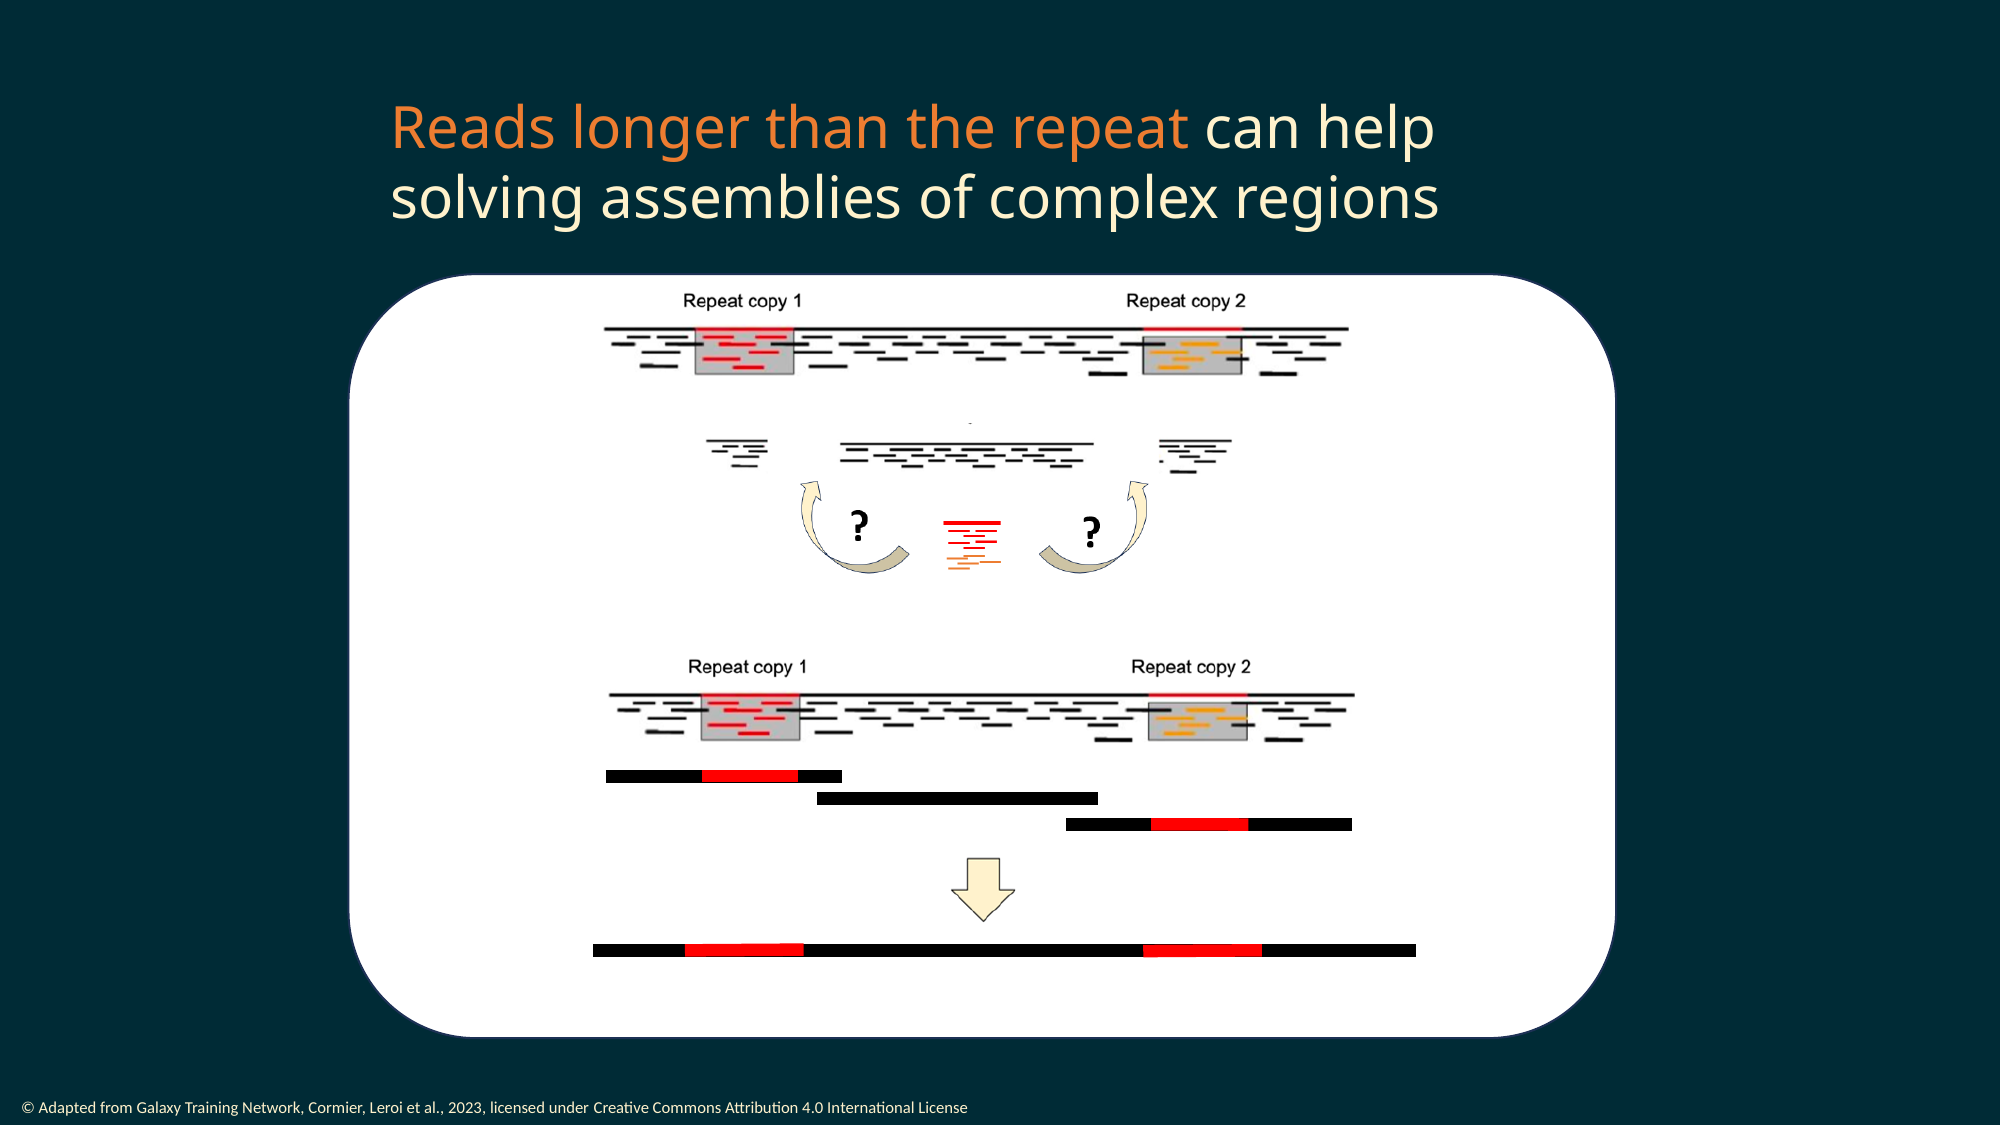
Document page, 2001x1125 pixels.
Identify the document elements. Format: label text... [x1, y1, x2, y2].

picture [945, 850, 1019, 929]
picture [562, 653, 1371, 759]
text_box © Adapted from Galaxy Training Network, Cormier, Leroi et al., 2023, licensed under Creative Commons Attribution 4.0 International License [6, 1089, 984, 1125]
picture [556, 287, 1365, 393]
text_box [347, 273, 1618, 1040]
text_box Reads longer than the repeat can help solving assemblies of complex regions [375, 82, 1609, 238]
picture [701, 423, 1249, 580]
